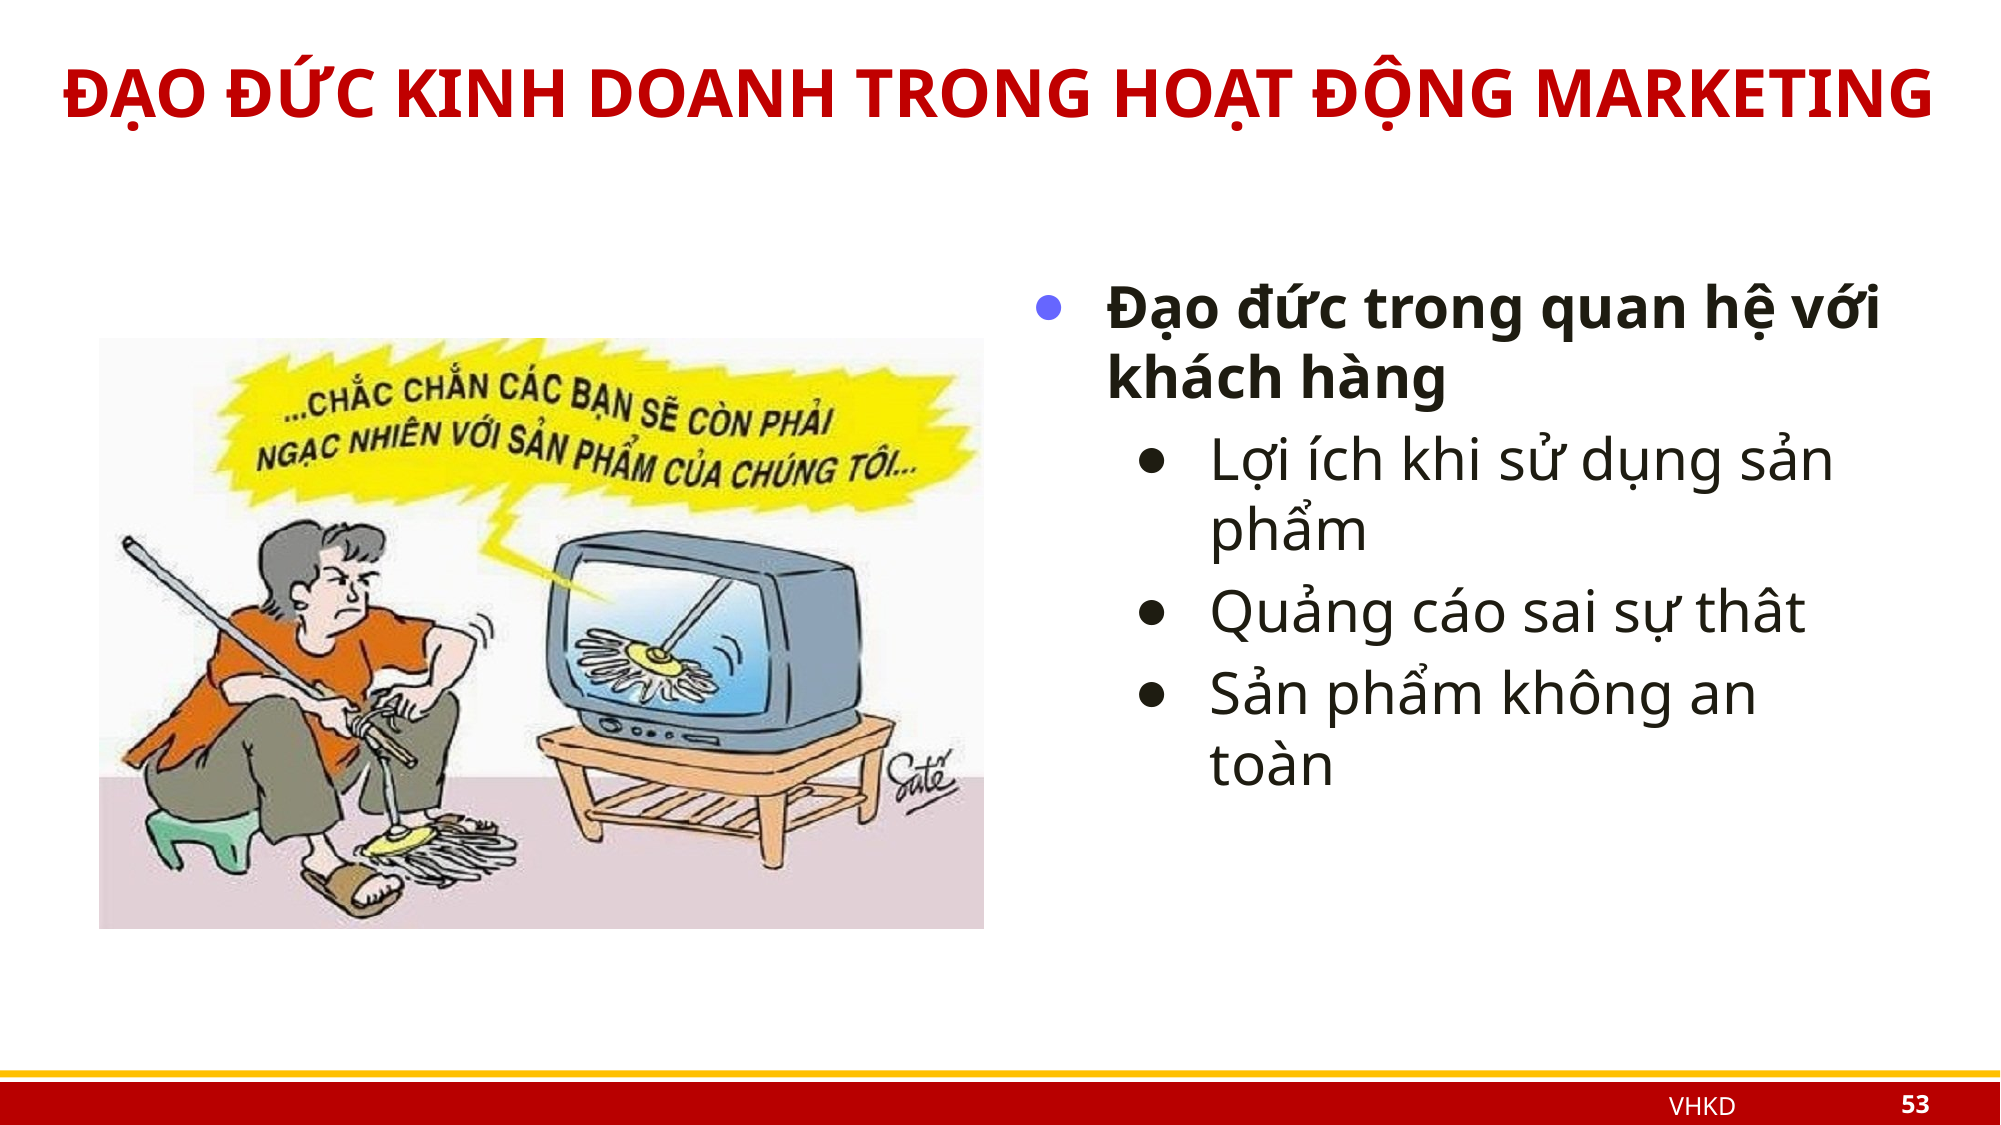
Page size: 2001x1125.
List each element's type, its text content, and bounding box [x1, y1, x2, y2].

text_box Đạo đức trong quan hệ với khách hàng Lợi ích khi sử dụng sản phẩm Quảng cáo sai sự thât Sản phẩm không an toàn [1016, 262, 1900, 1005]
text_box ĐẠO ĐỨC KINH DOANH TRONG HOẠT ĐỘNG MARKETING [0, 7, 2000, 185]
slide_number 53 [1815, 1082, 1945, 1125]
footer VHKD [1590, 1082, 1815, 1125]
picture [99, 338, 984, 929]
